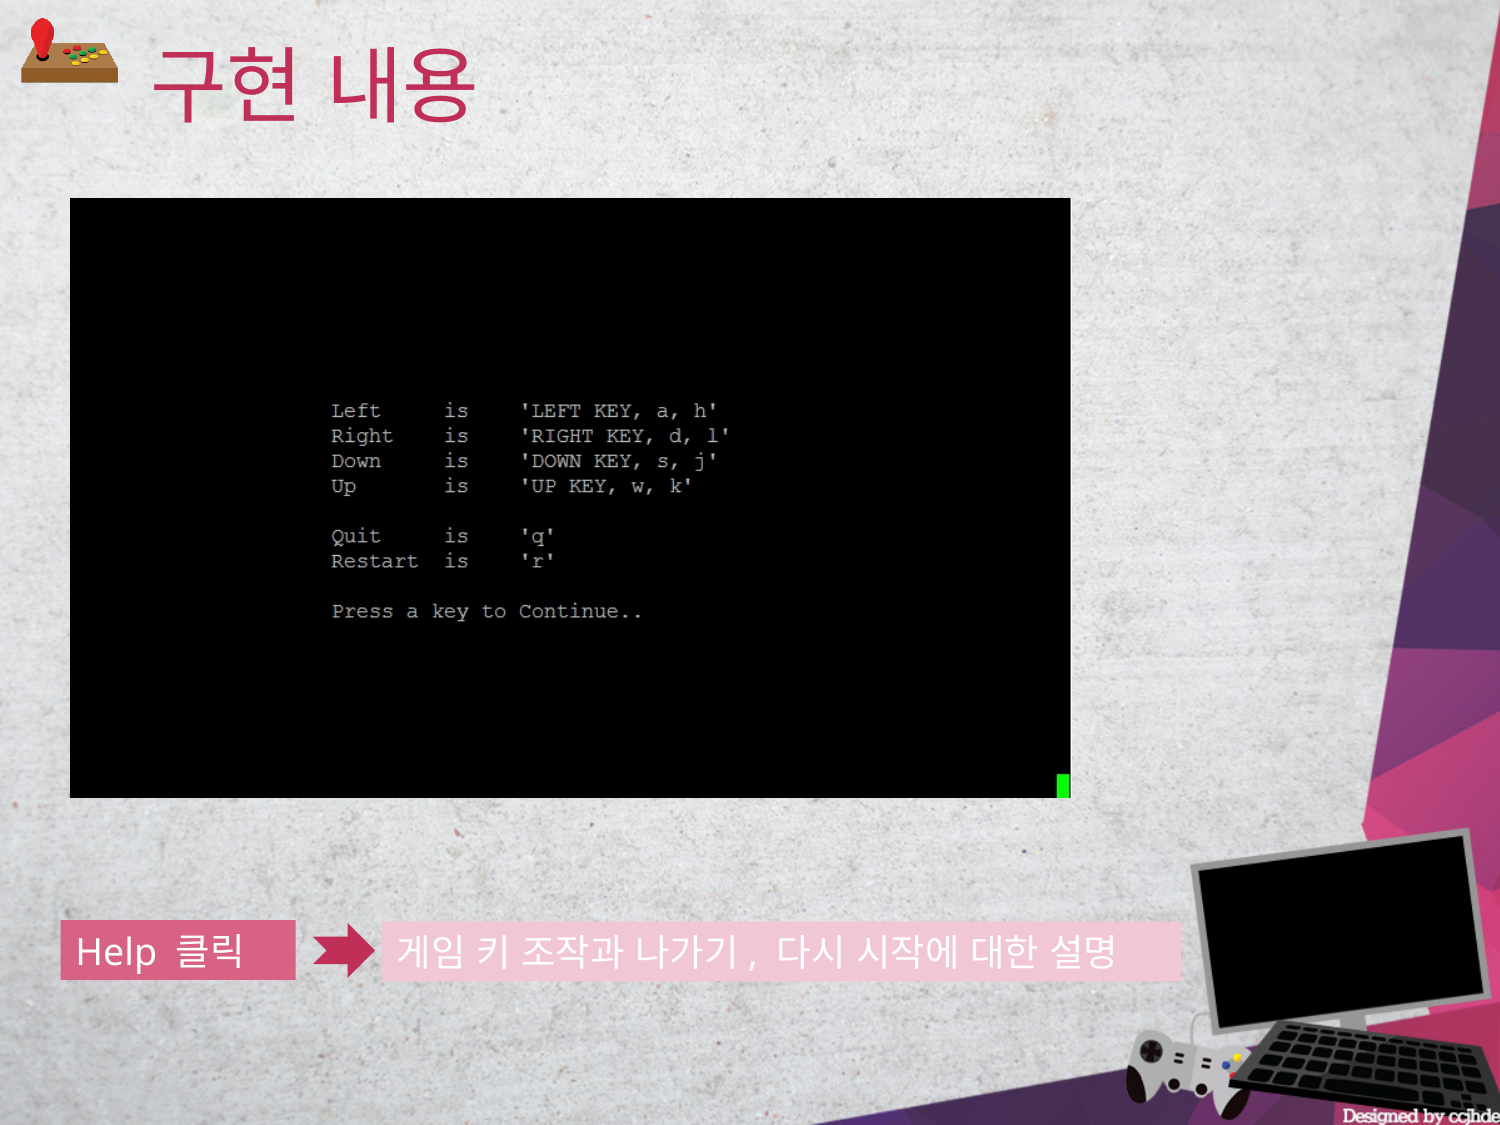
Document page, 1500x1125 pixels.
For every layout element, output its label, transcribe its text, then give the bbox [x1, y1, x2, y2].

text_box Help 클릭 [60, 920, 296, 980]
text_box [310, 920, 377, 981]
picture [0, 0, 1500, 1125]
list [70, 198, 1072, 798]
text_box 구현 내용 [135, 25, 495, 140]
text_box 게임 키 조작과 나가기, 다시 시작에 대한 설명 [382, 921, 1182, 982]
